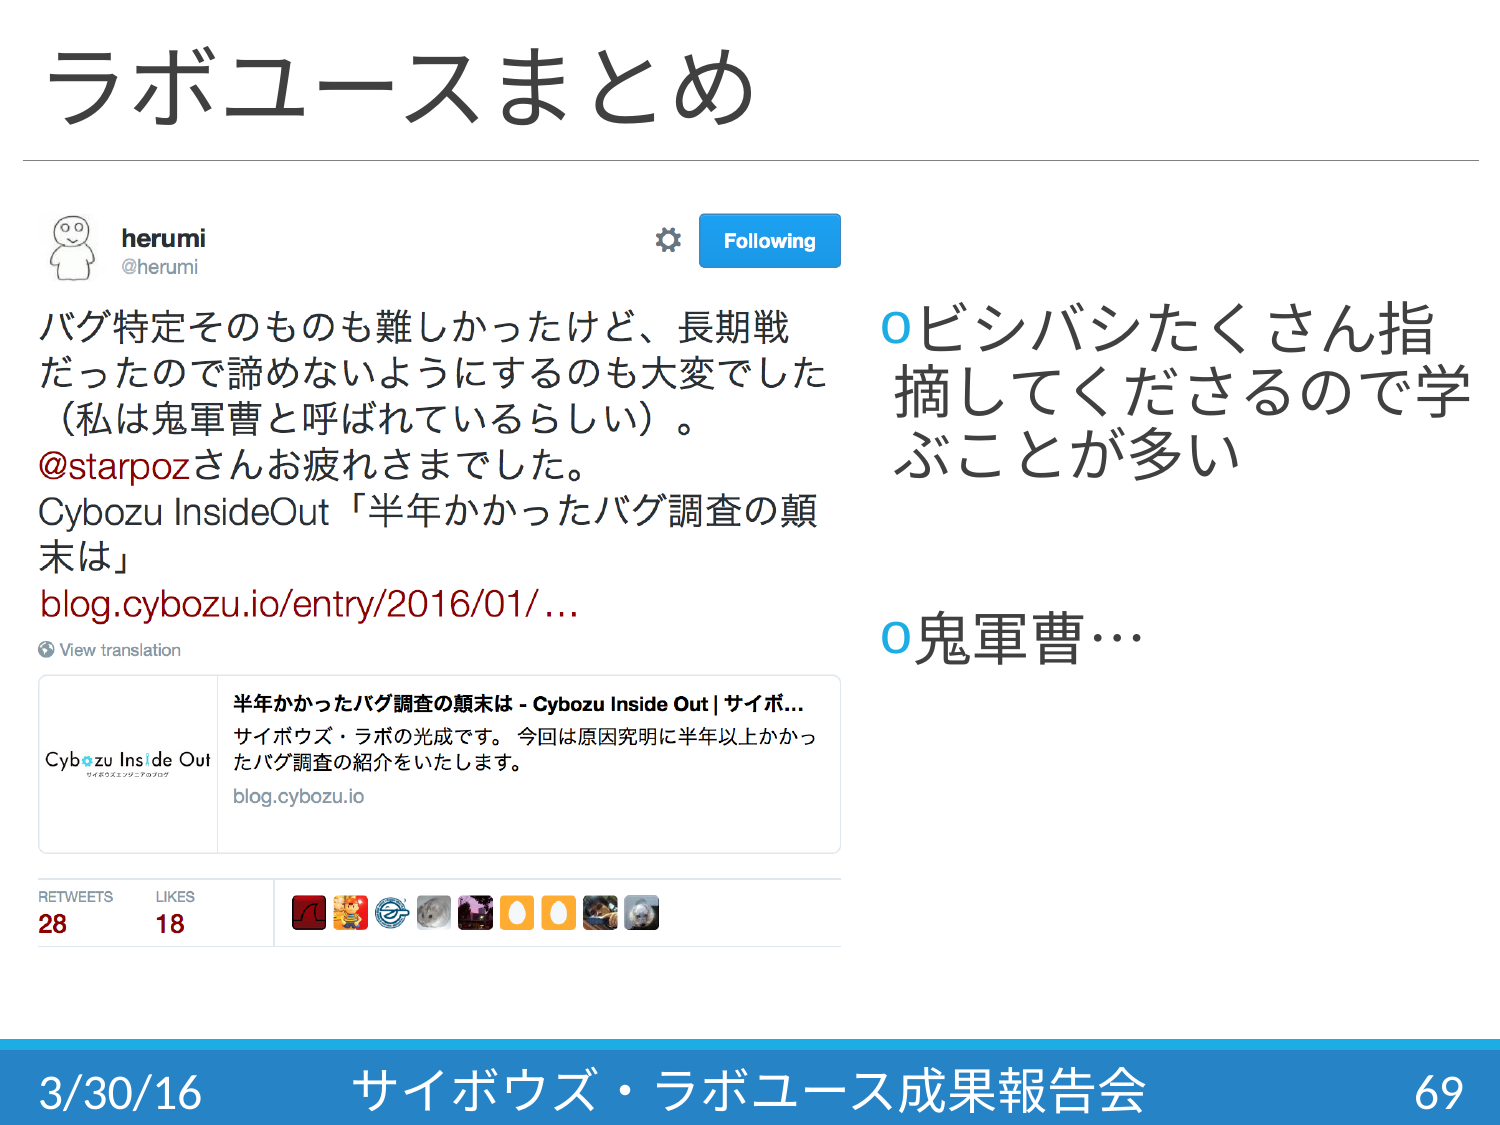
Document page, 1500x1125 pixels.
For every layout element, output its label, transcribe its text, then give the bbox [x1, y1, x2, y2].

list ビシバシたくさん指摘してくださるので学ぶことが多い 鬼軍曹… [878, 193, 1480, 986]
slide_number 69 [1269, 1059, 1480, 1120]
picture [22, 193, 859, 959]
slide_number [22, 1059, 227, 1120]
title ラボユースまとめ [22, 20, 1480, 148]
footer サイボウズ・ラボユース成果報告会 [249, 1059, 1249, 1120]
